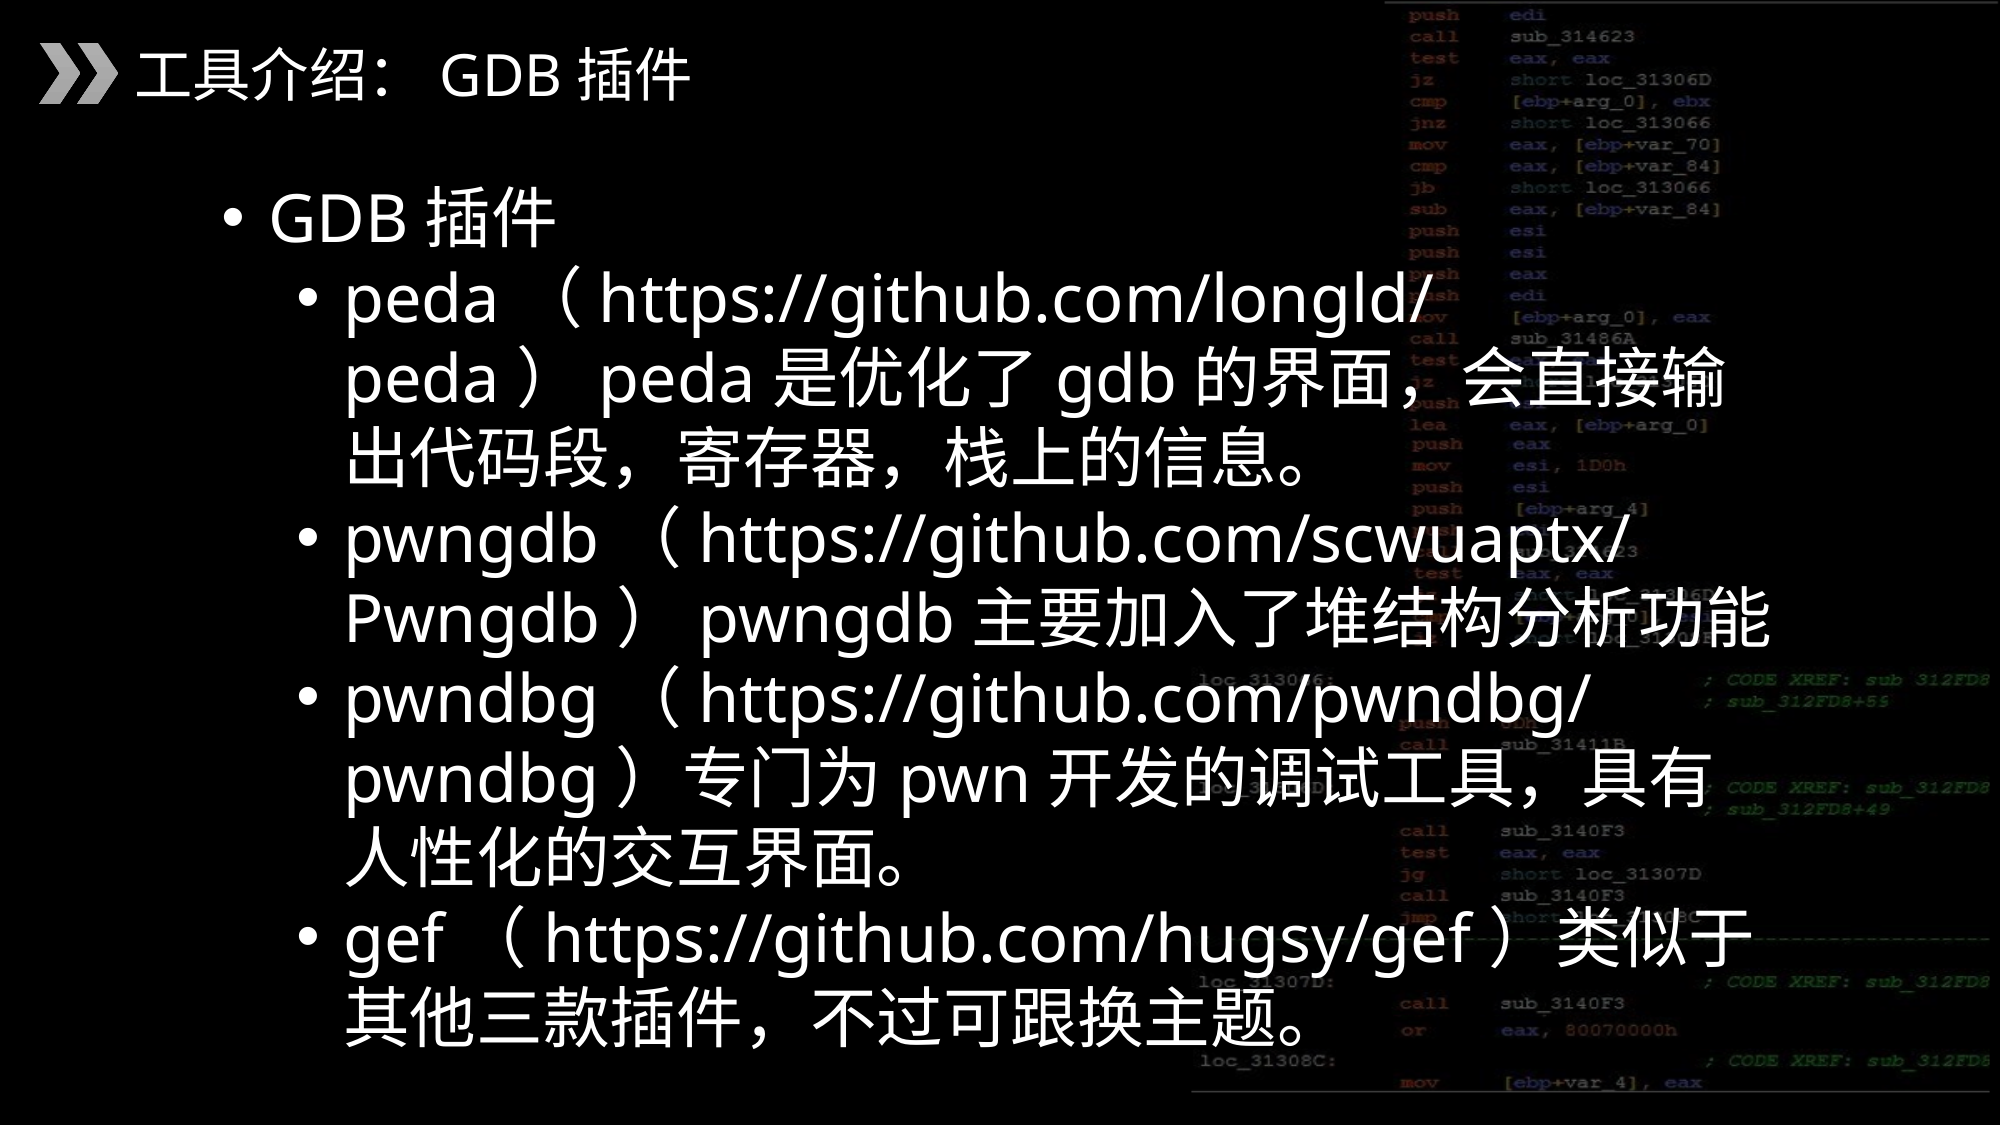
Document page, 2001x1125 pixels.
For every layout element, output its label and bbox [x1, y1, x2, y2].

picture [0, 0, 2000, 1125]
text_box [39, 42, 119, 104]
